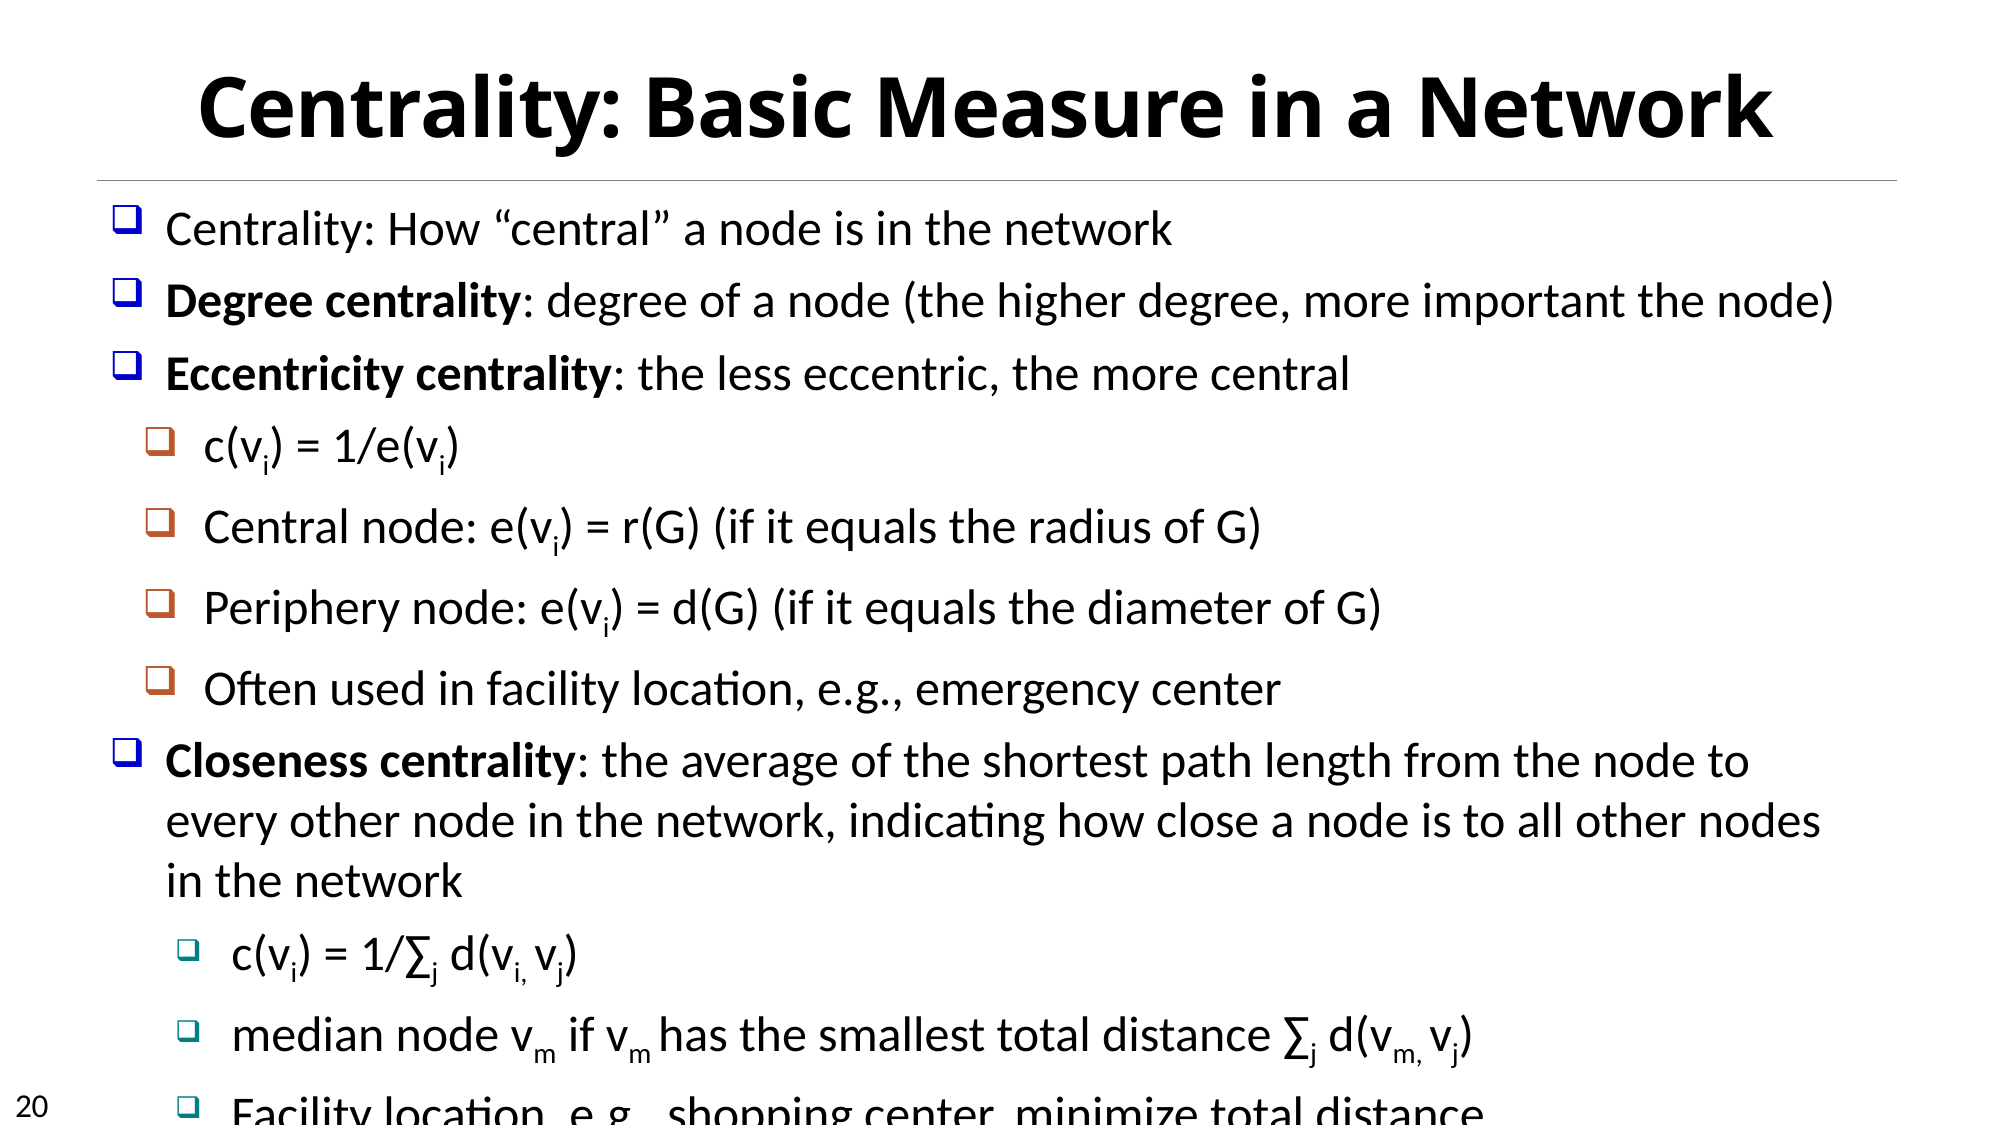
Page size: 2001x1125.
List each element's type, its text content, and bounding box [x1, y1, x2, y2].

title Centrality: Basic Measure in a Network [66, 62, 1905, 163]
list Centrality: How “central” a node is in the network Degree centrality: degree of a node (the higher degree, more important the node) Eccentricity centrality: the less eccentric, the more central c(vi) = 1/e(vi) Central node: e(vi) = r(G) (if it equals the radius of G) Periphery node: e(vi) = d(G) (if it equals the diameter of G) Often used in facility location, e.g., emergency center Closeness centrality: the average of the shortest path length from the node to every other node in the network, indicating how close a node is to all other nodes in the network c(vi) = 1/∑j d(vi, vj) median node vm if vm has the smallest total distance ∑j d(vm, vj) Facility location, e.g., shopping center, minimize total distance [94, 187, 1883, 1107]
